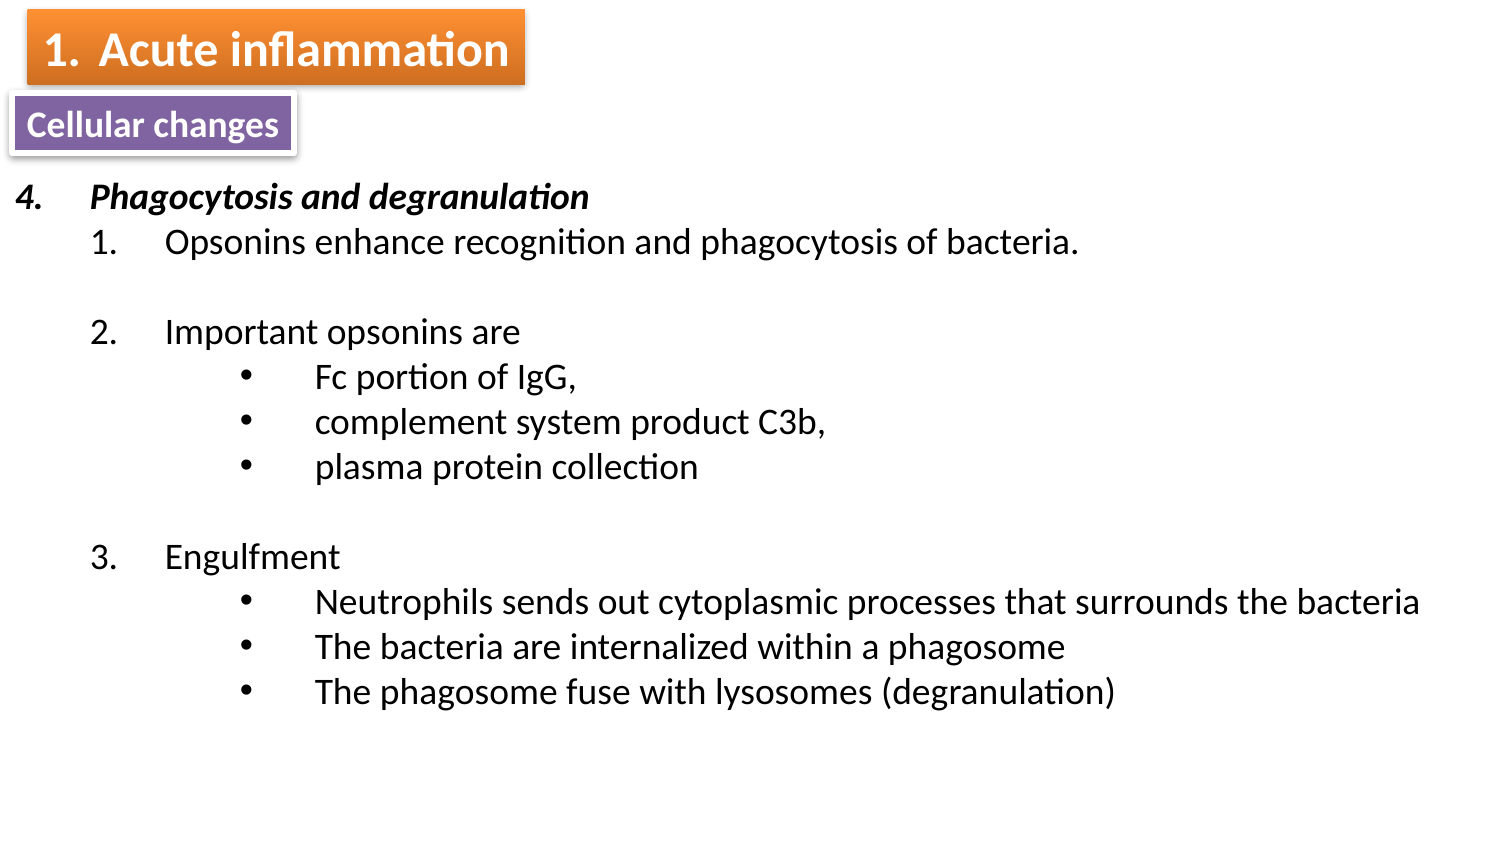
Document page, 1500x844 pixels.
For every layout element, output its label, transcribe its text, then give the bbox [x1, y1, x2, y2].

text_box Cellular changes [9, 90, 297, 156]
text_box Phagocytosis and degranulation Opsonins enhance recognition and phagocytosis of bacteria. Important opsonins are Fc portion of IgG, complement system product C3b, plasma protein collection Engulfment Neutrophils sends out cytoplasmic processes that surrounds the bacteria The bacteria are internalized within a phagosome The phagosome fuse with lysosomes (degranulation) [0, 164, 1500, 720]
text_box Acute inflammation [27, 9, 525, 85]
